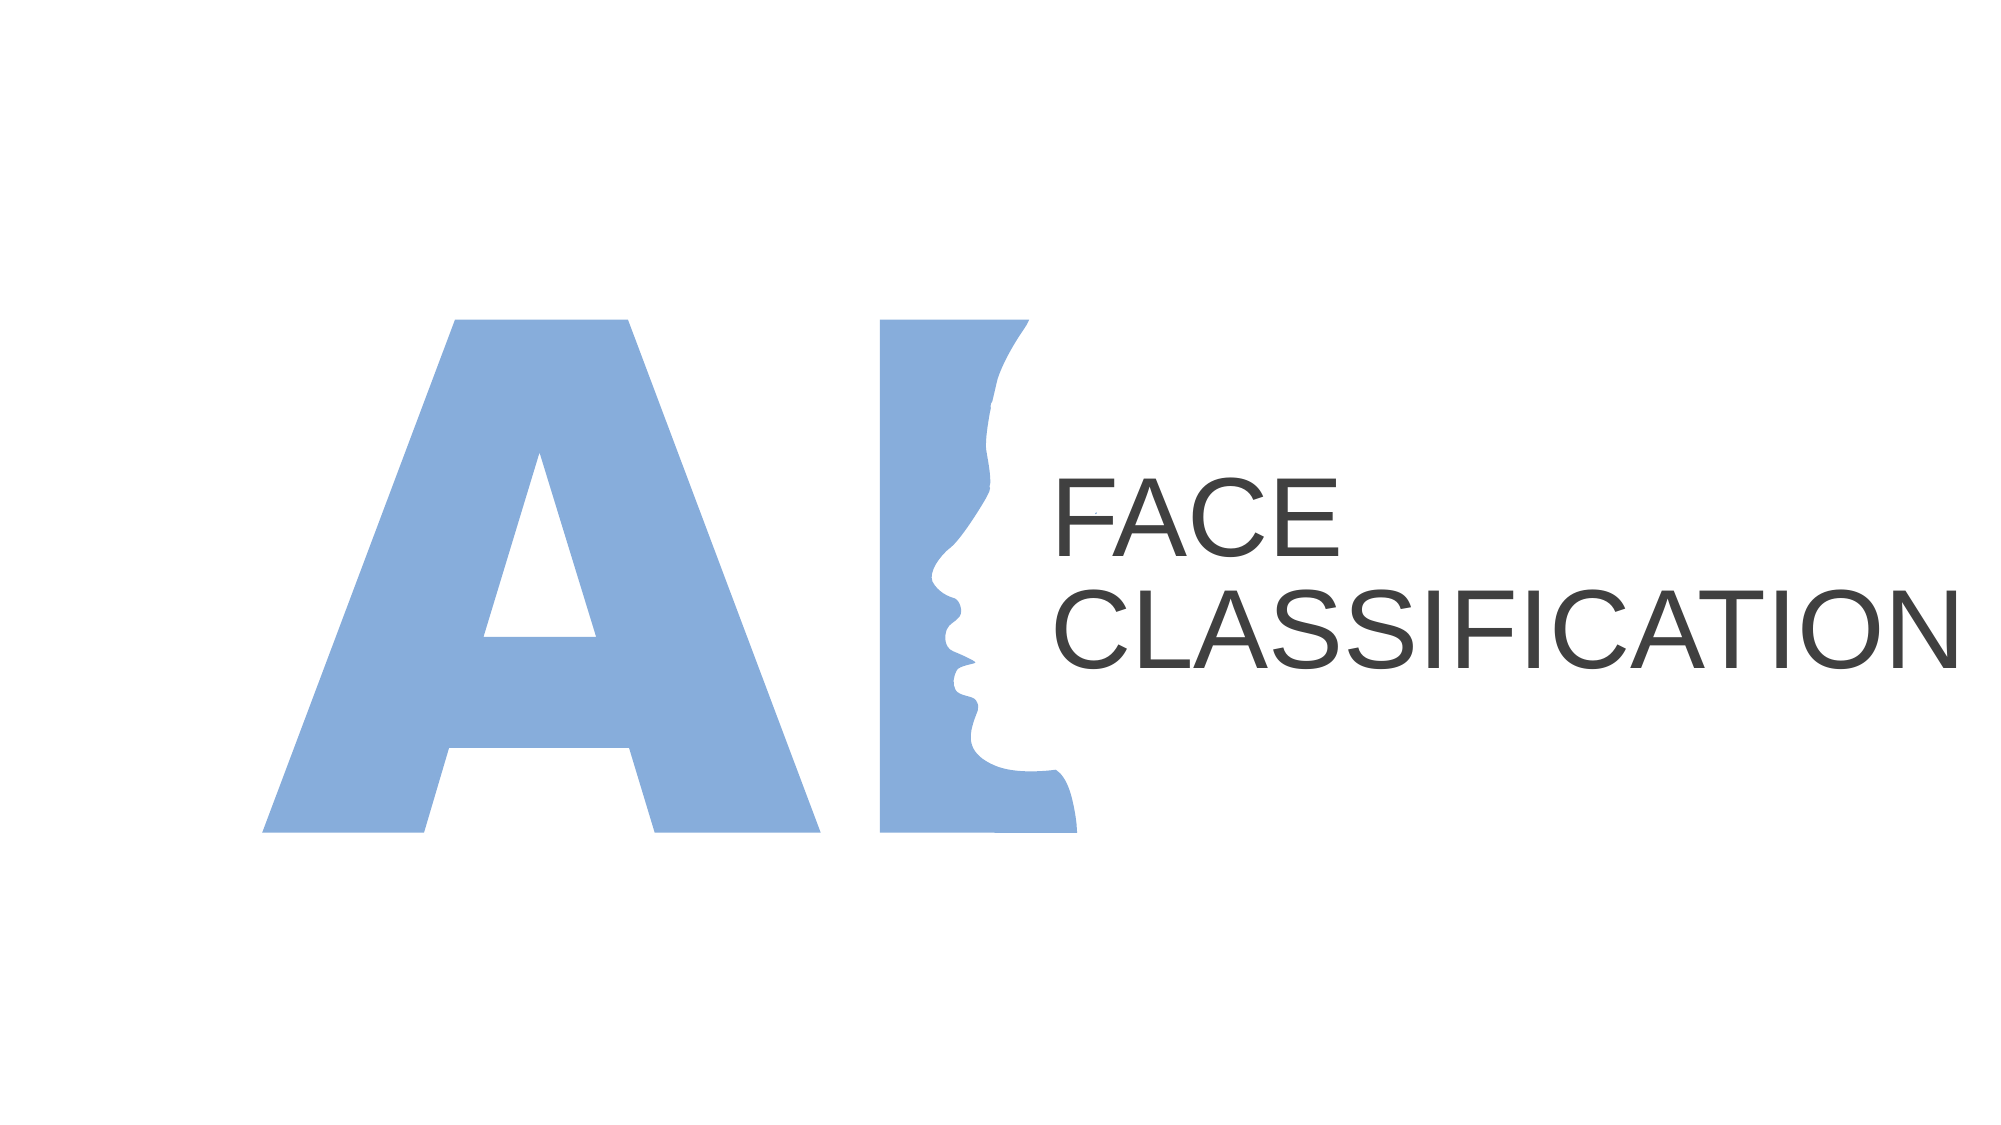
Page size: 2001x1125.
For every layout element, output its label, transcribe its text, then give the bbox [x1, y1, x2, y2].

text_box FACE CLASSIFICATION [1035, 458, 1990, 699]
text_box [260, 318, 823, 834]
text_box [878, 318, 1079, 834]
